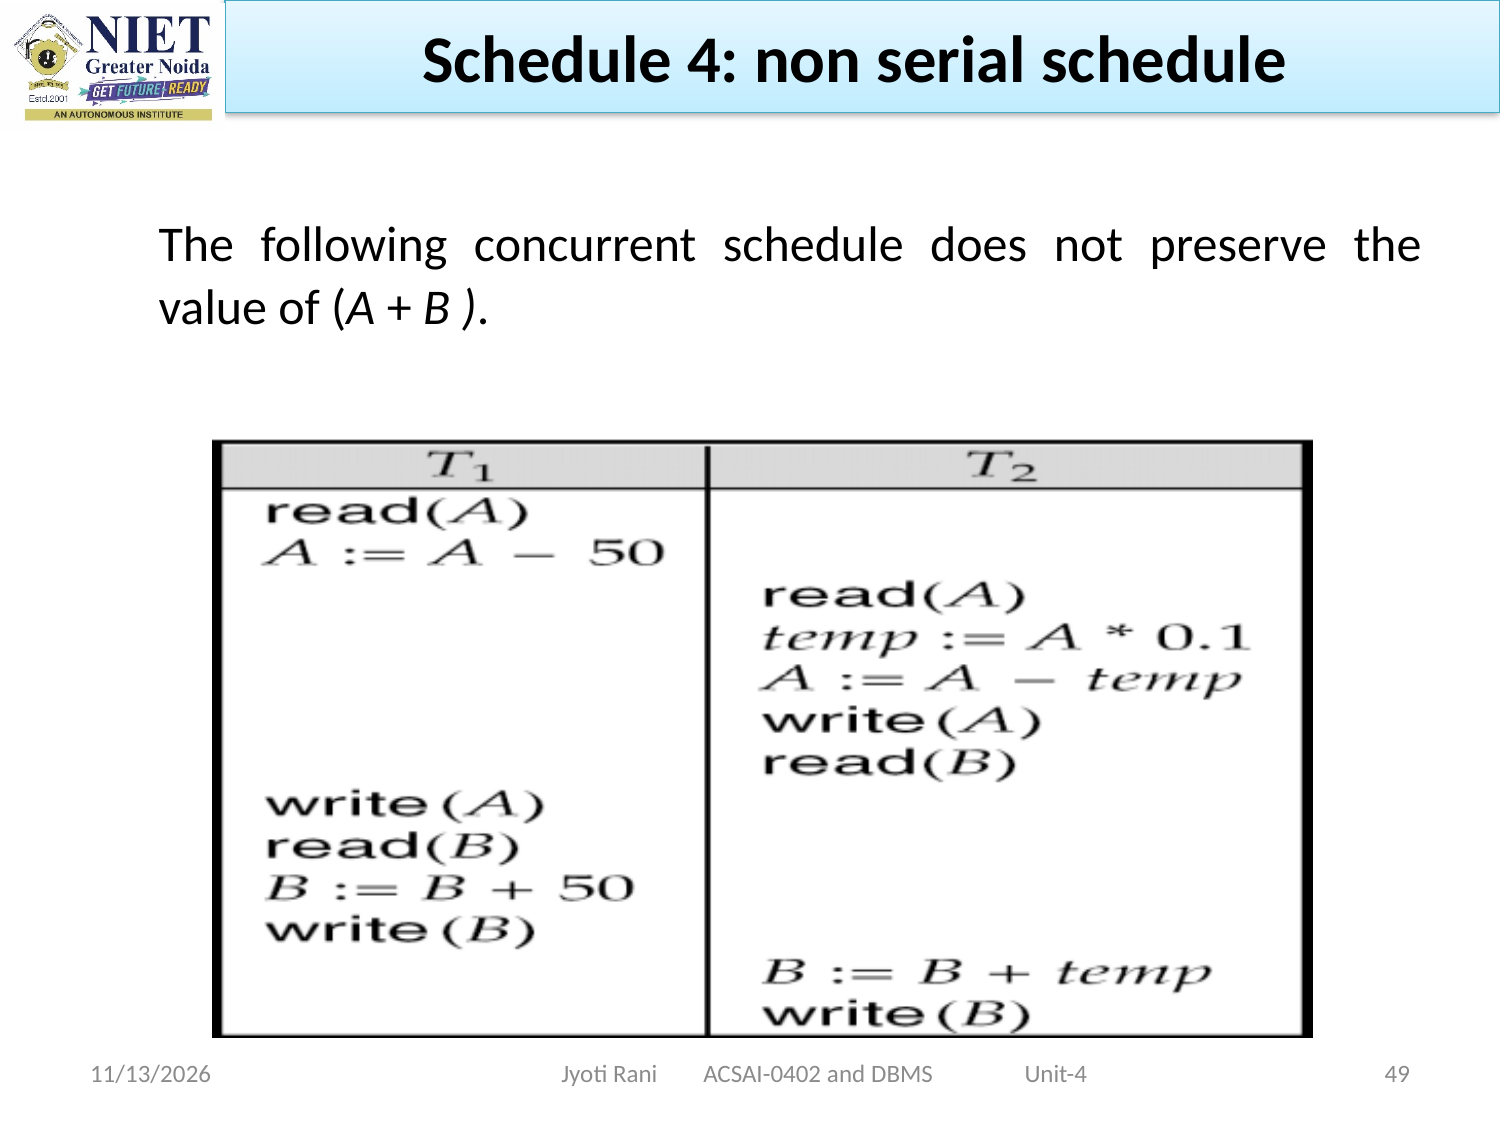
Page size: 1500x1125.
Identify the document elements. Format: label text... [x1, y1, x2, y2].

picture [212, 424, 1313, 1038]
picture [0, 2, 226, 131]
slide_number 49 [1074, 1042, 1425, 1103]
footer Jyoti Rani ACSAI-0402 and DBMS Unit-4 [412, 1047, 1074, 1103]
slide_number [75, 1042, 412, 1103]
list The following concurrent schedule does not preserve the value of (A + B ). [87, 187, 1438, 1038]
text_box Schedule 4: non serial schedule [224, 0, 1500, 113]
